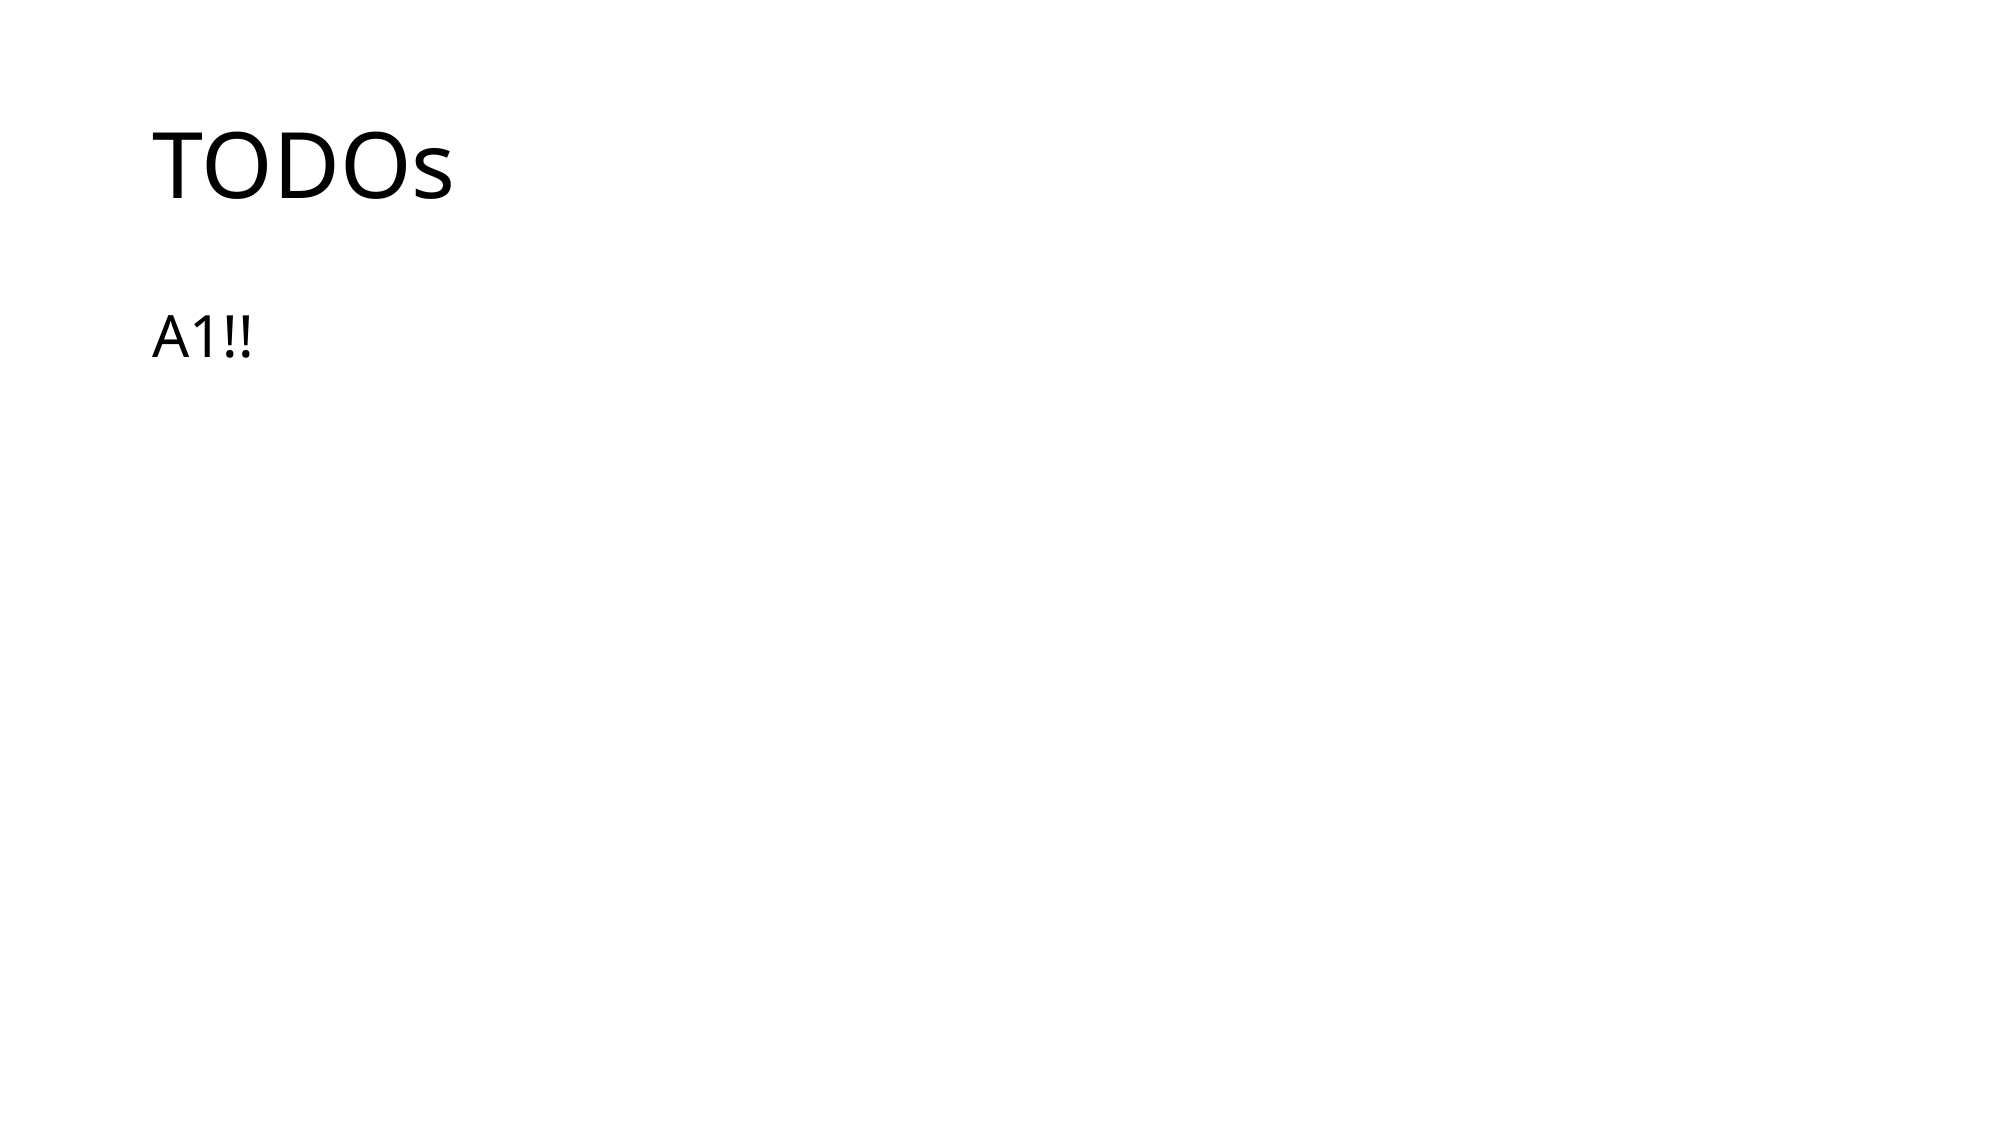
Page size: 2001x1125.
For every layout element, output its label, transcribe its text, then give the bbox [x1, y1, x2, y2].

list A1!! [137, 299, 1863, 1014]
title TODOs [137, 59, 1863, 278]
